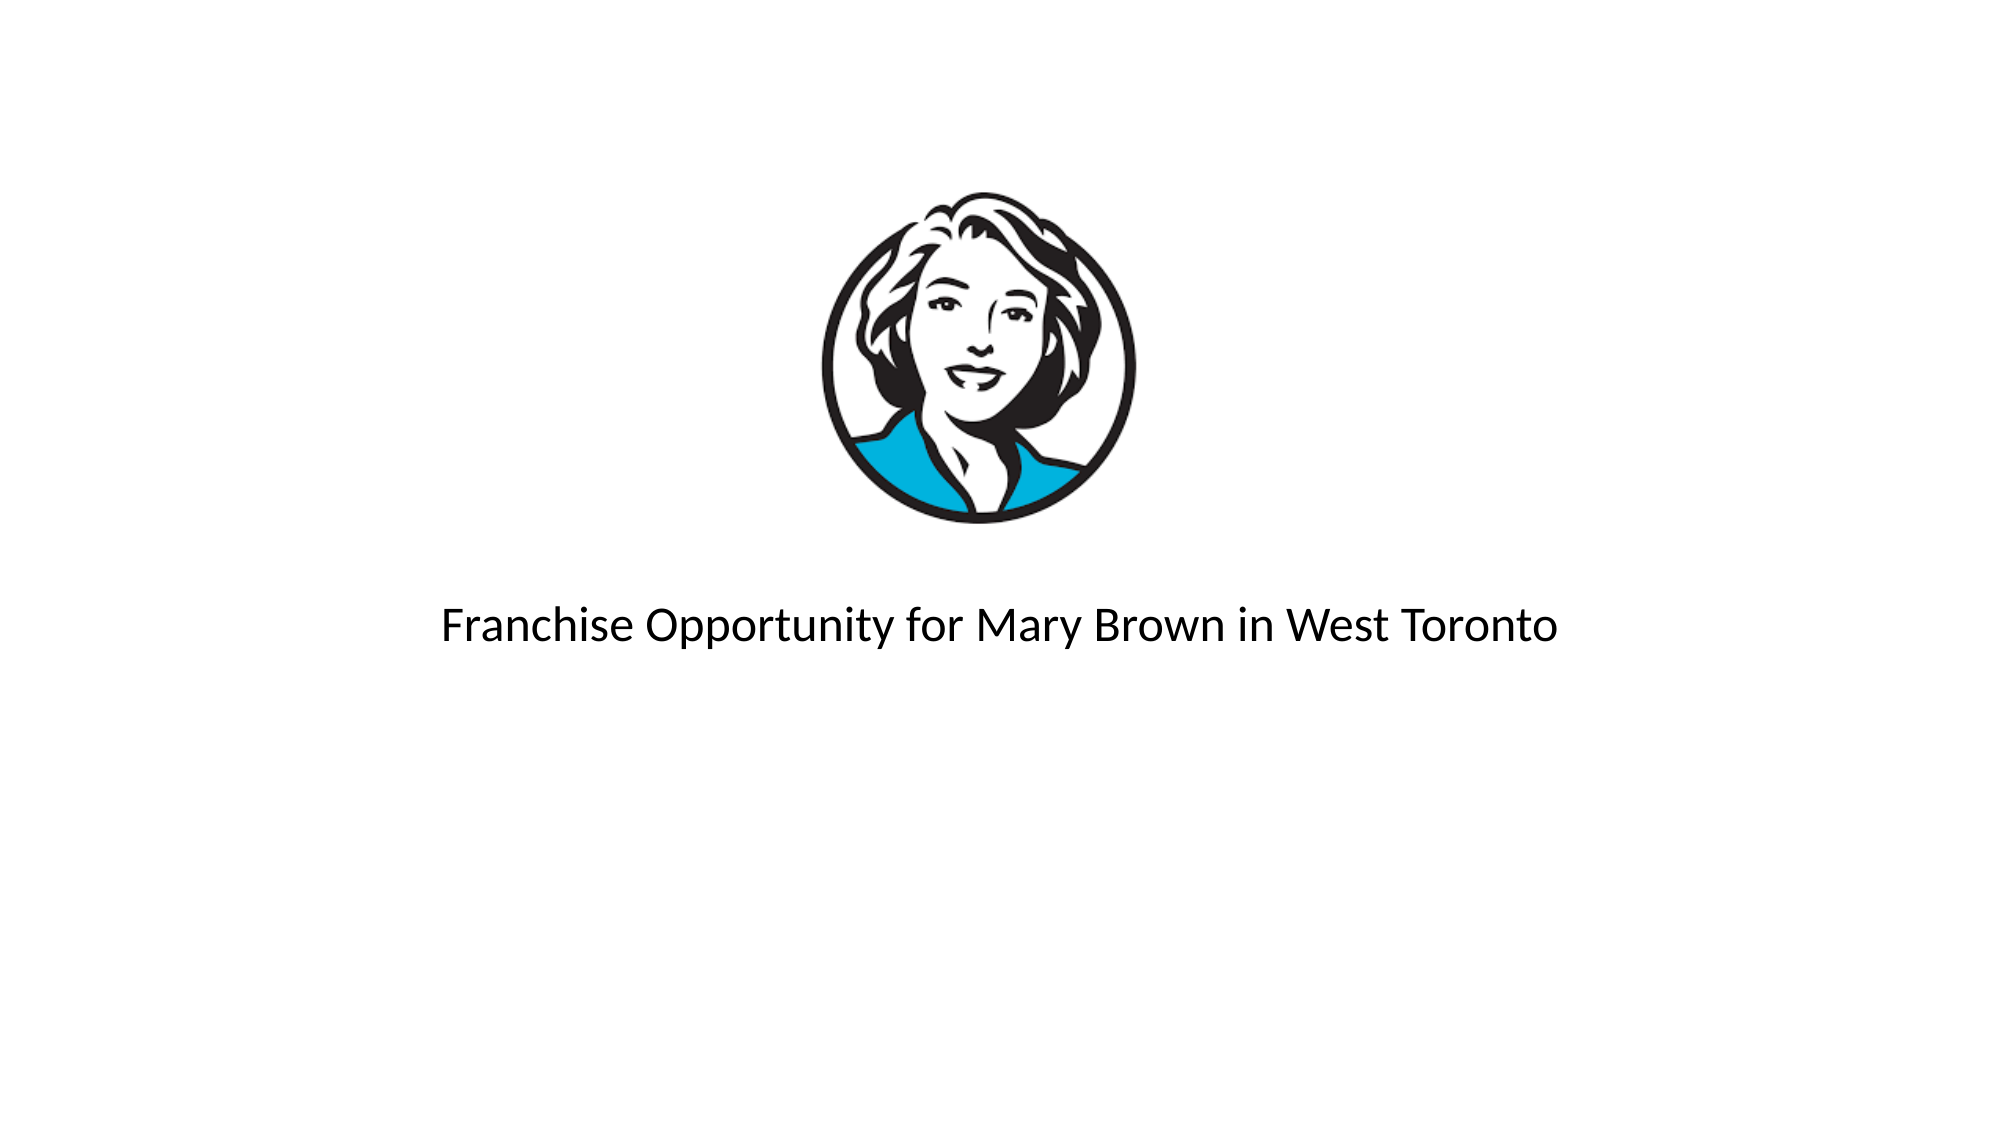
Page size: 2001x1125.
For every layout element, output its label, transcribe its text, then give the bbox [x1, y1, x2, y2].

picture [802, 177, 1149, 535]
subtitle Franchise Opportunity for Mary Brown in West Toronto [249, 590, 1750, 863]
